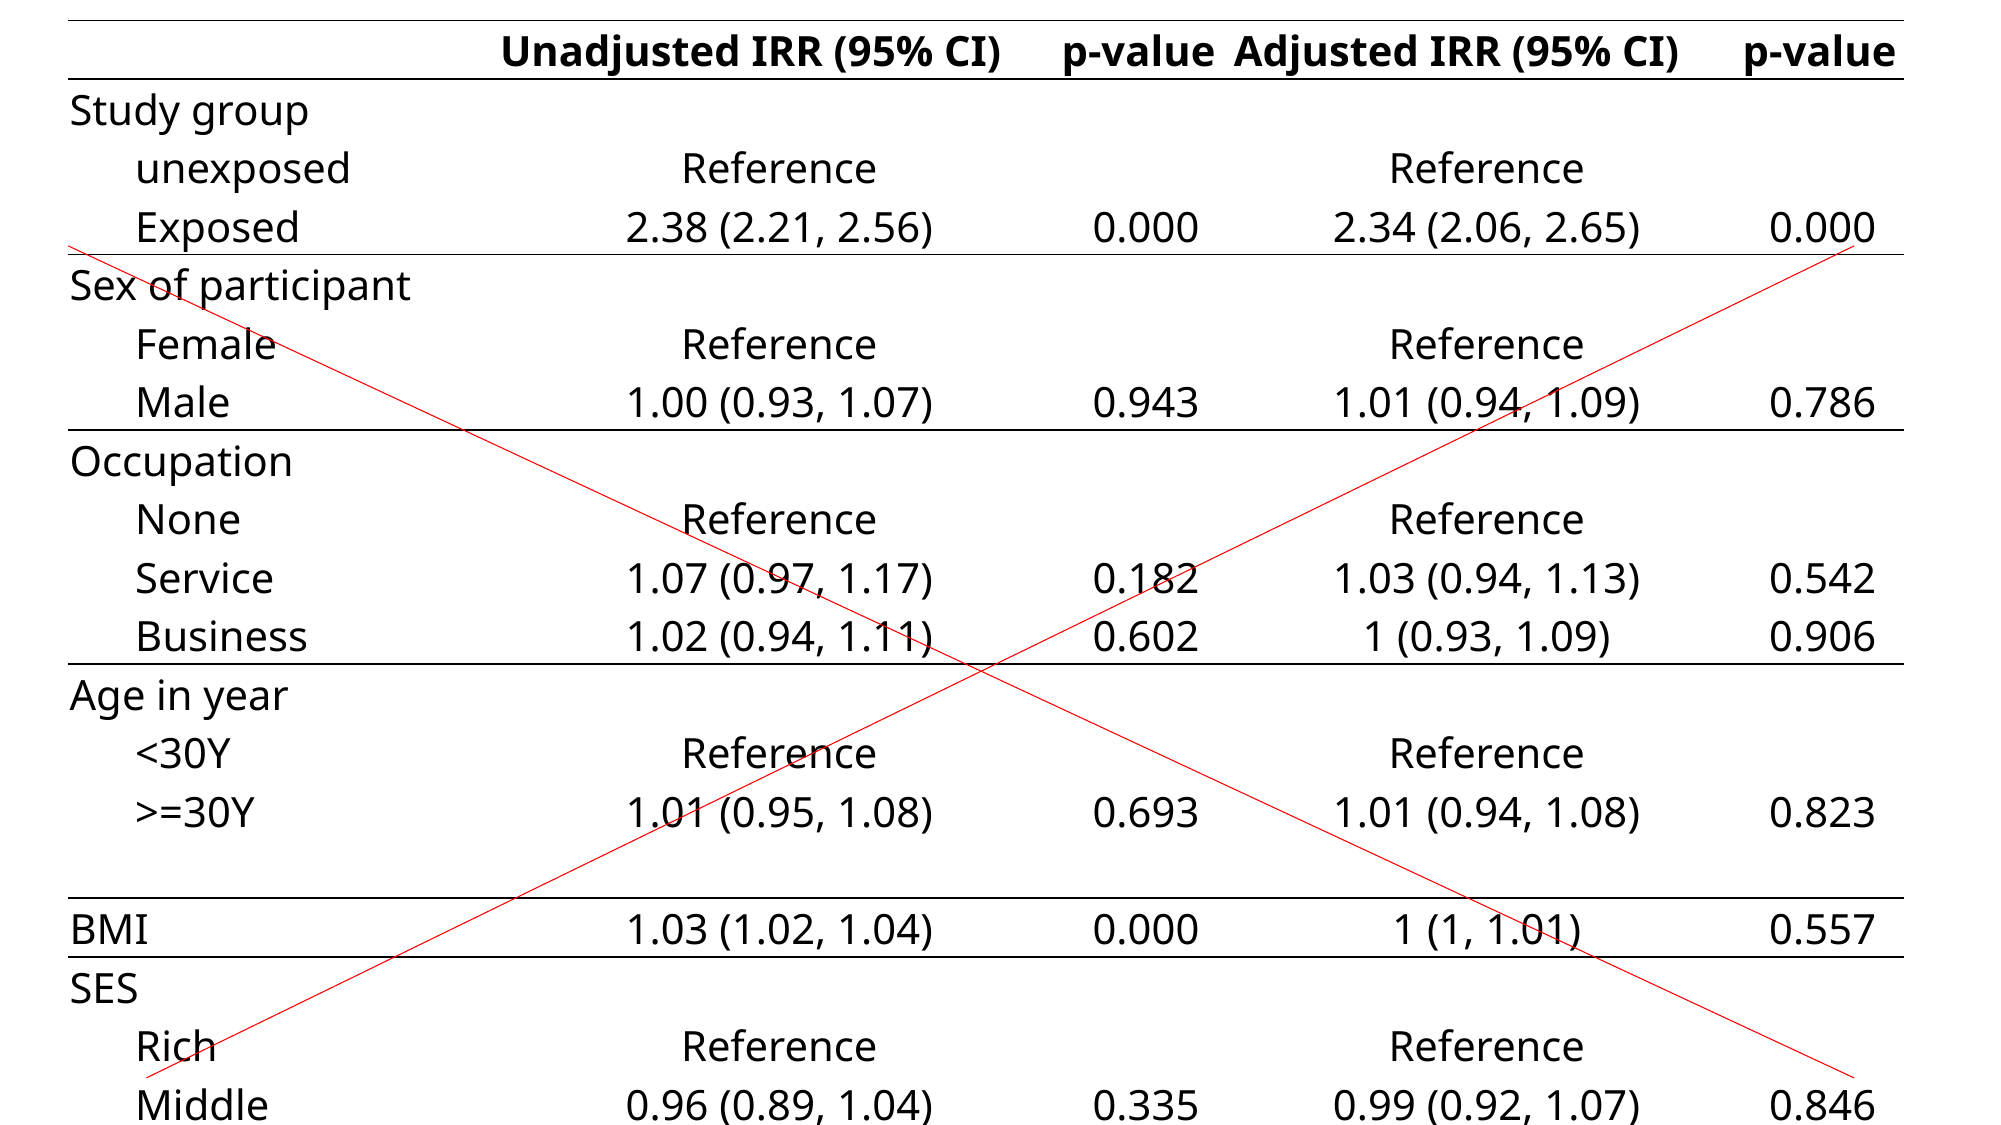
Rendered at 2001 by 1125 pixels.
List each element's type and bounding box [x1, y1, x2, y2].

table_cell [68, 80, 1904, 254]
text_box [68, 245, 1855, 1078]
table_cell [1855, 255, 1904, 429]
table_cell [1855, 899, 1904, 956]
table_header [68, 21, 1904, 78]
table_cell [68, 958, 1904, 1125]
table_cell [1855, 431, 1904, 663]
table_cell [1855, 665, 1904, 897]
